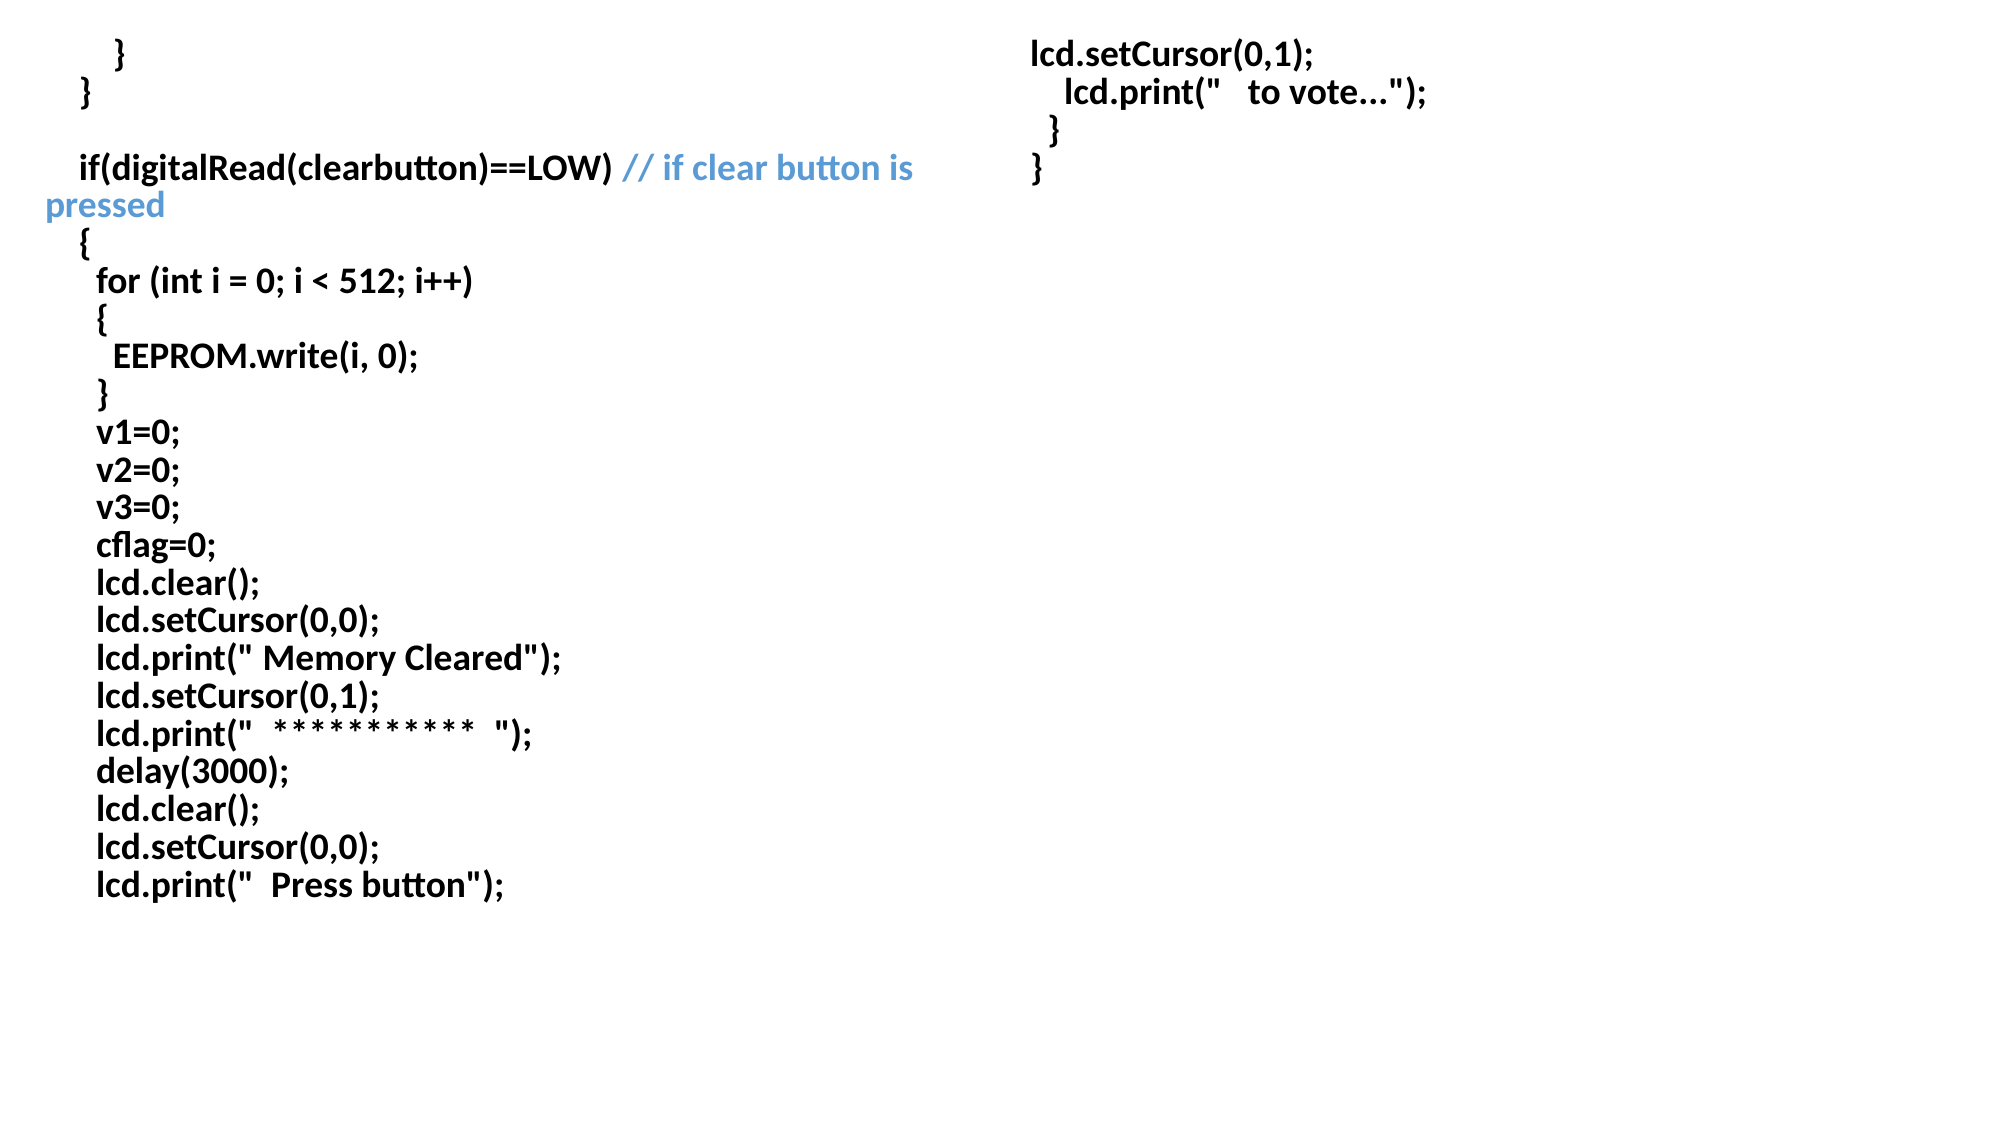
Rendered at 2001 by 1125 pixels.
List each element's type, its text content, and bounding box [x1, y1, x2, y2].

table_header lcd.setCursor(0,1); lcd.print(" to vote..."); } } [999, 32, 1965, 1084]
table_header } } if(digitalRead(clearbutton)==LOW) // if clear button is pressed { for (int i = 0; i < 512; i++) { EEPROM.write(i, 0); } v1=0; v2=0; v3=0; cflag=0; lcd.clear(); lcd.setCursor(0,0); lcd.print(" Memory Cleared"); lcd.setCursor(0,1); lcd.print(" *********** "); delay(3000); lcd.clear(); lcd.setCursor(0,0); lcd.print(" Press button"); [31, 32, 997, 1084]
